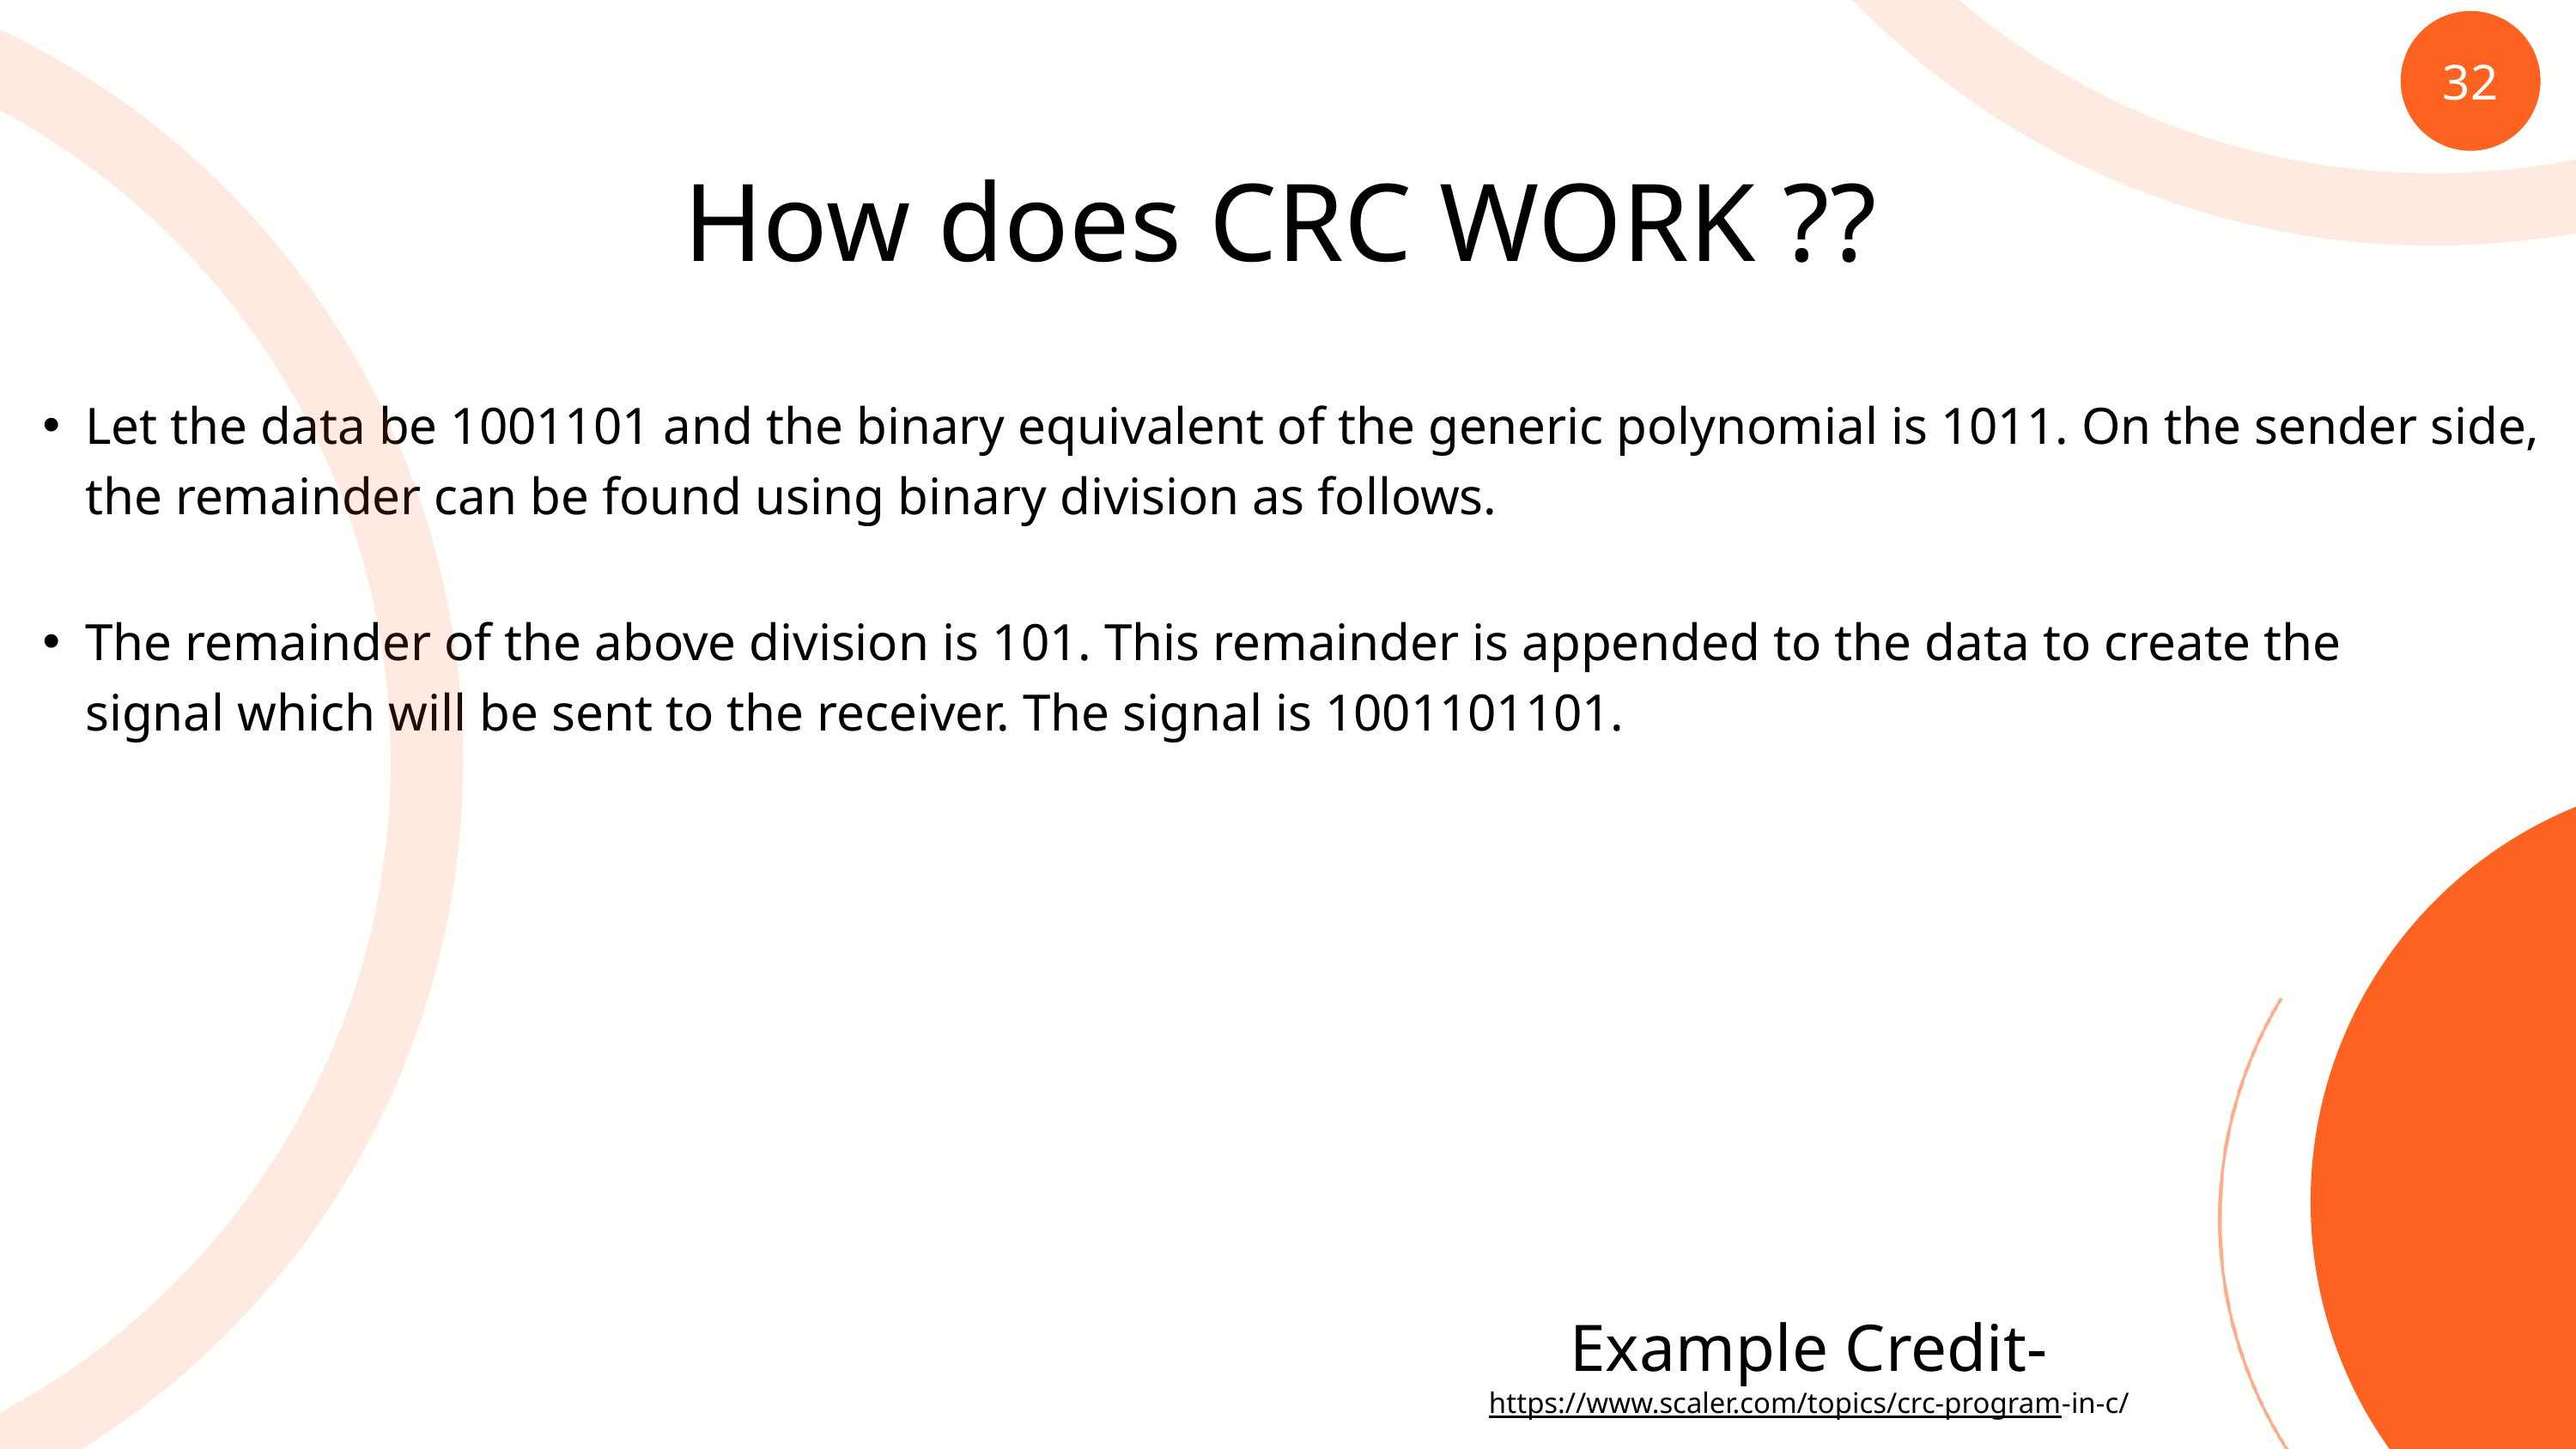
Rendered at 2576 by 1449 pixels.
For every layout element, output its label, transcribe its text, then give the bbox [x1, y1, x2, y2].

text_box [1659, 0, 2576, 1449]
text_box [2400, 10, 2541, 151]
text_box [0, 0, 428, 1449]
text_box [431, 132, 2561, 913]
text_box Example Credit- https://www.scaler.com/topics/crc-program-in-c/ [1470, 1294, 1653, 1424]
